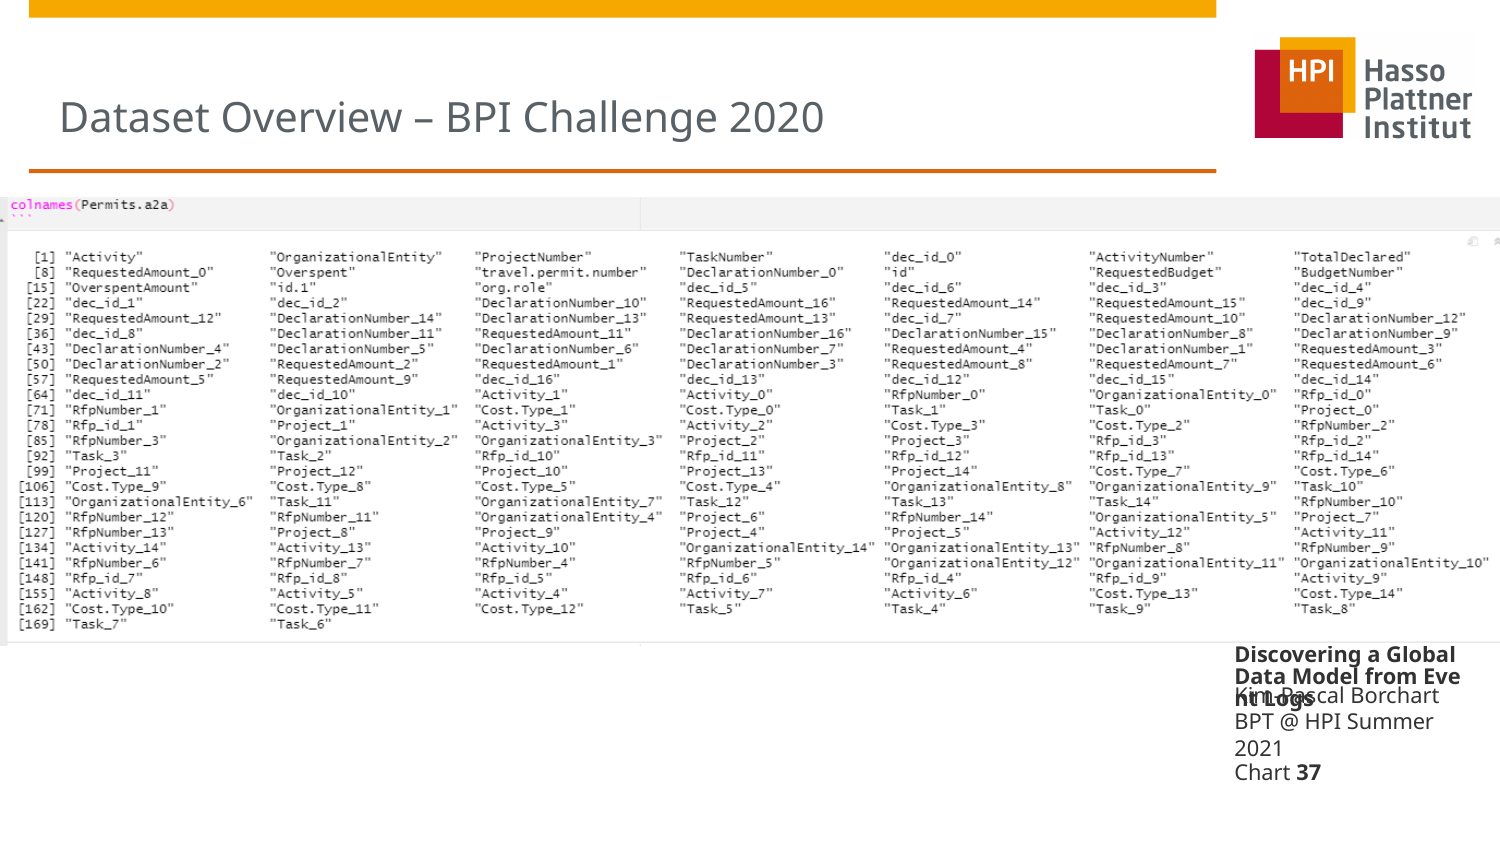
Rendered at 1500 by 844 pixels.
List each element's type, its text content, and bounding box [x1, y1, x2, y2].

picture [1252, 33, 1477, 142]
footer Discovering a Global Data Model from Event Logs [1216, 654, 1471, 670]
slide_number Kim-Pascal Borchart BPT @ HPI Summer 2021 [1216, 681, 1471, 758]
title Dataset Overview – BPI Challenge 2020 [58, 17, 1187, 170]
slide_number Chart 37 [1216, 758, 1471, 788]
picture [0, 197, 1500, 647]
